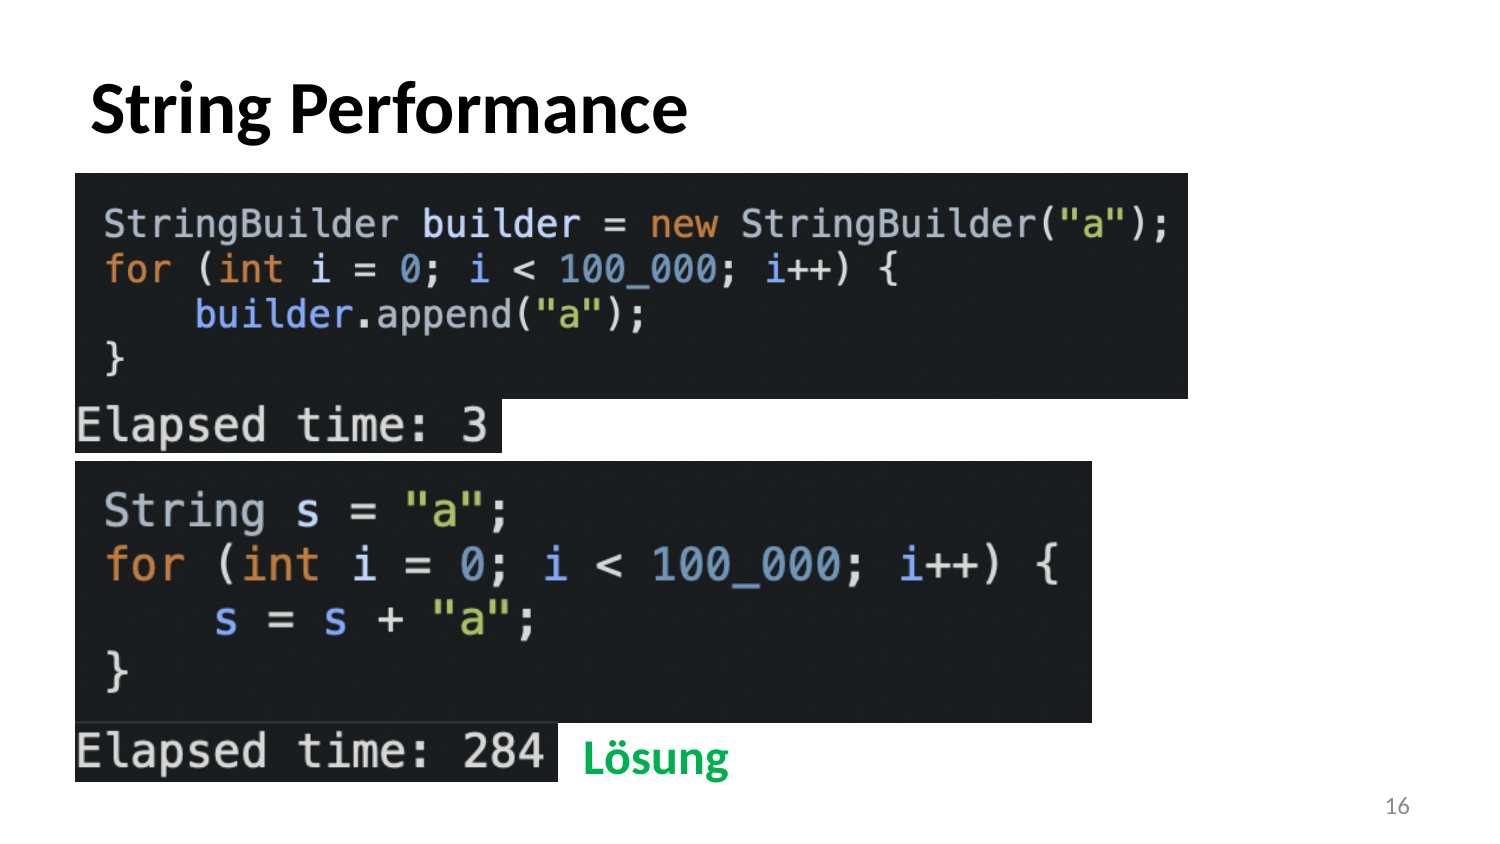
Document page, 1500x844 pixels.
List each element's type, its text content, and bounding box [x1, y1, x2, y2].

slide_number 16 [1074, 782, 1425, 827]
picture [74, 461, 1092, 783]
picture [74, 173, 1188, 453]
text_box Lösung [568, 730, 745, 792]
title String Performance [75, 33, 1425, 175]
